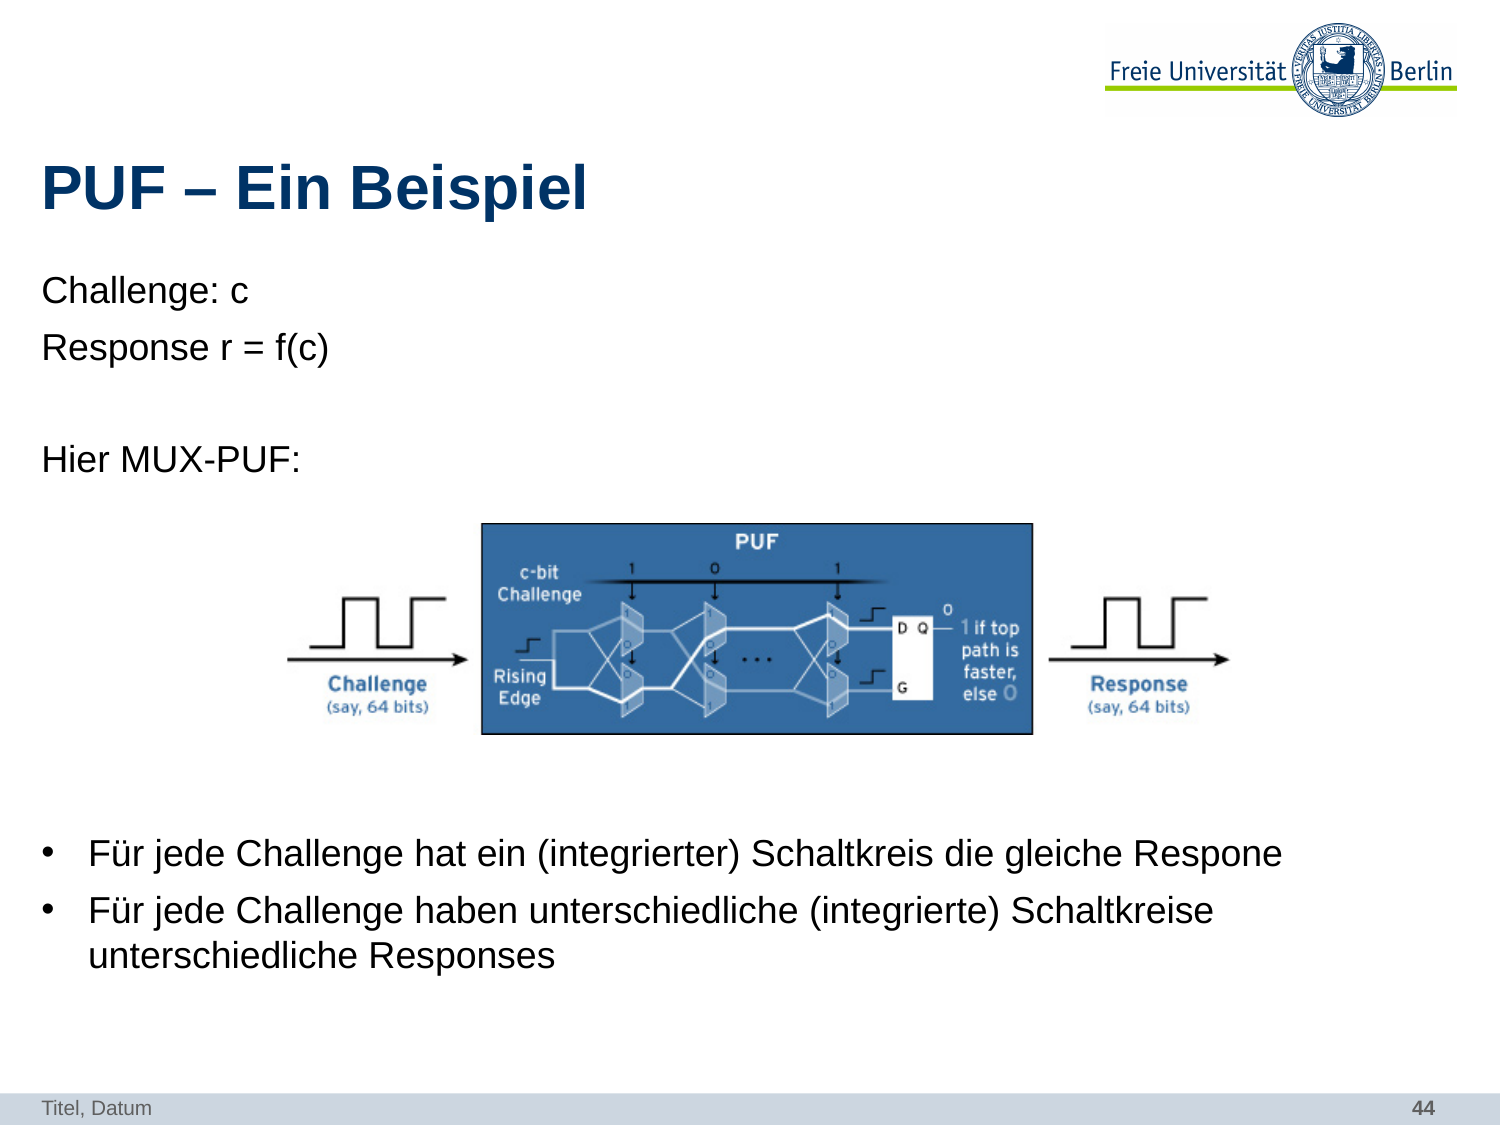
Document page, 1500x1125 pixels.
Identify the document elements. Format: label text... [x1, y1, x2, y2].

picture [286, 523, 1233, 735]
footer Titel, Datum [40, 1087, 1022, 1125]
picture [1105, 23, 1457, 117]
list Challenge: c Response r = f(c) Hier MUX-PUF: Für jede Challenge hat ein (integrierter) Schaltkreis die gleiche Respone Für jede Challenge haben unterschiedliche (integrierte) Schaltkreise unterschiedliche Responses [41, 265, 1459, 1064]
title PUF – Ein Beispiel [41, 155, 1459, 226]
